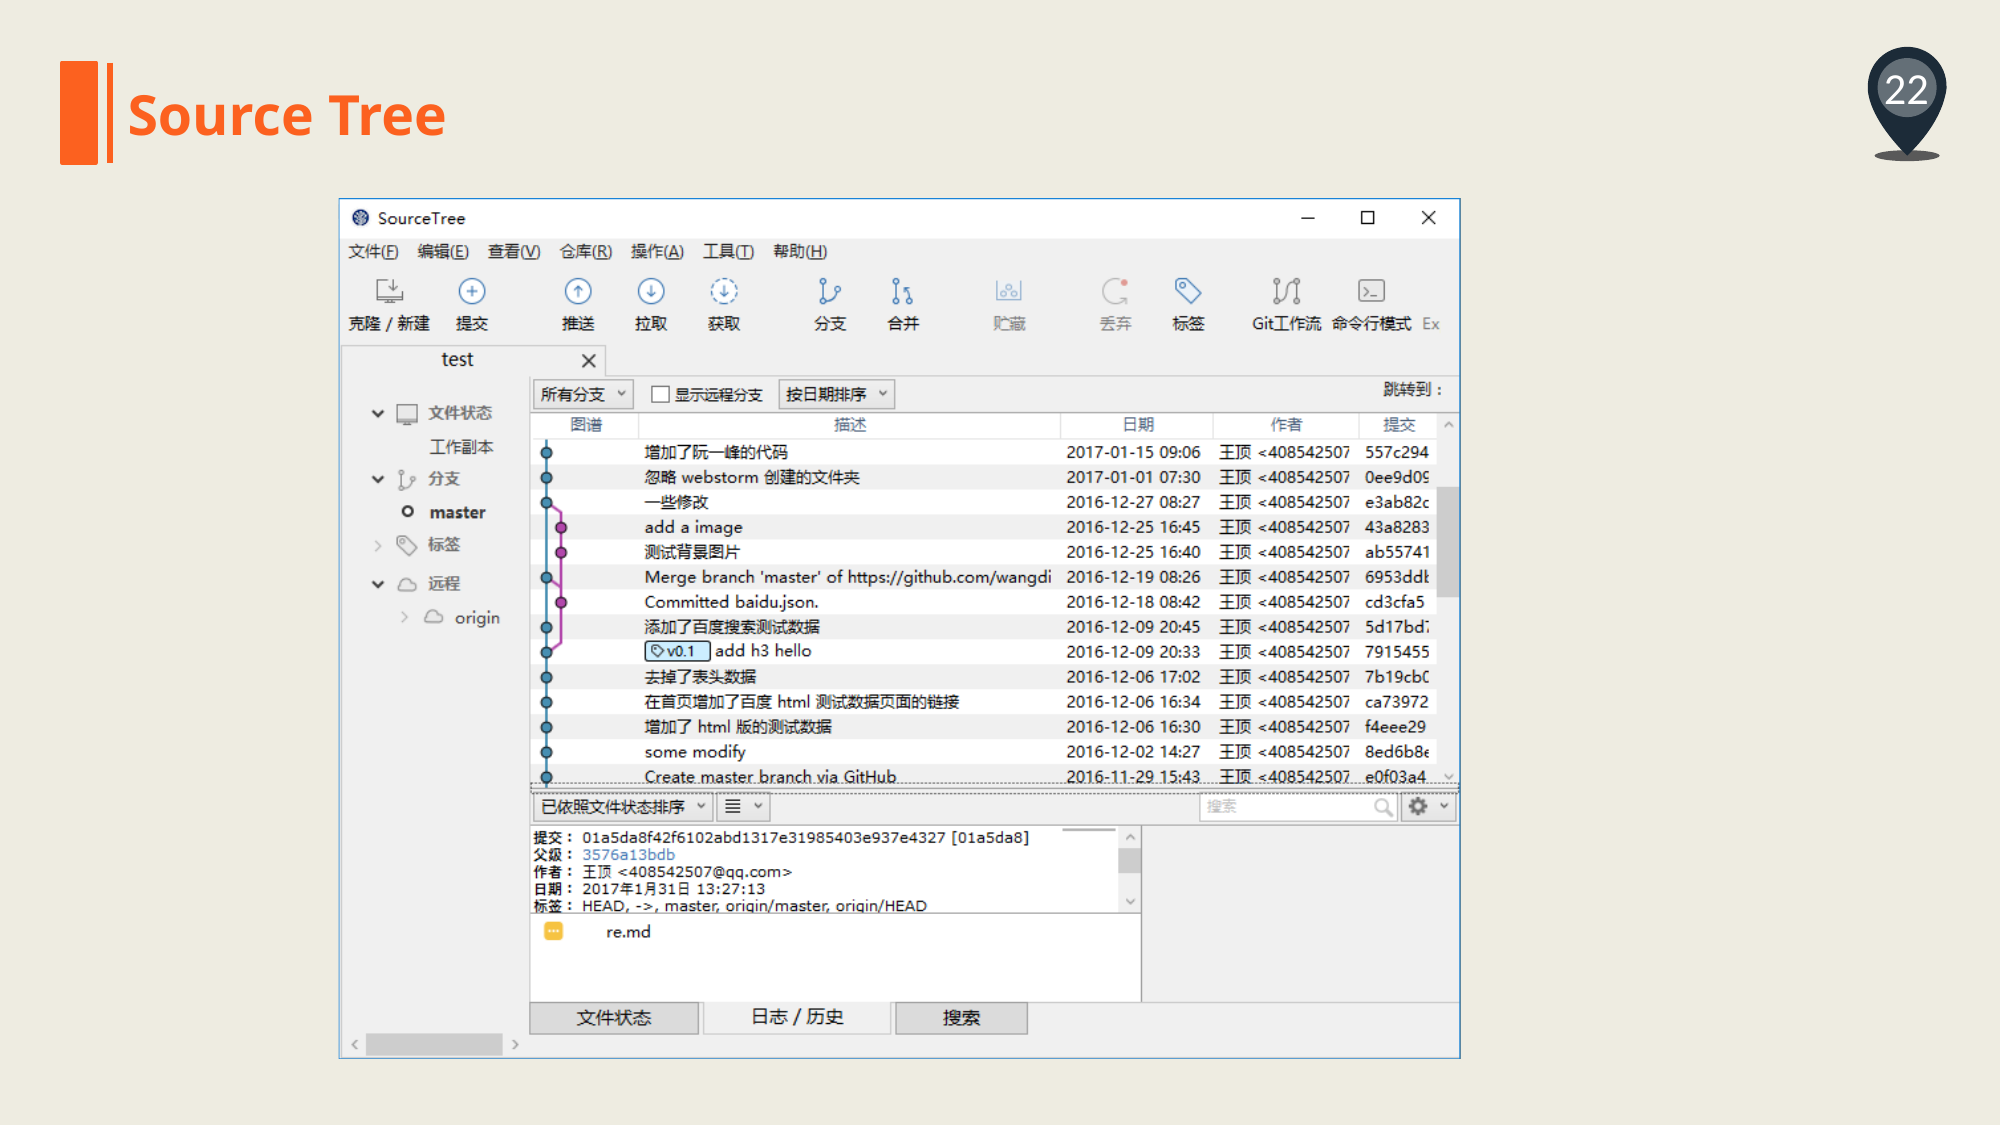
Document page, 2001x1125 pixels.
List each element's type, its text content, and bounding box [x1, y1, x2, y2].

text_box Source Tree [115, 72, 800, 154]
slide_number 22 [1673, 57, 2000, 118]
picture [338, 198, 1461, 1059]
text_box [60, 61, 98, 165]
